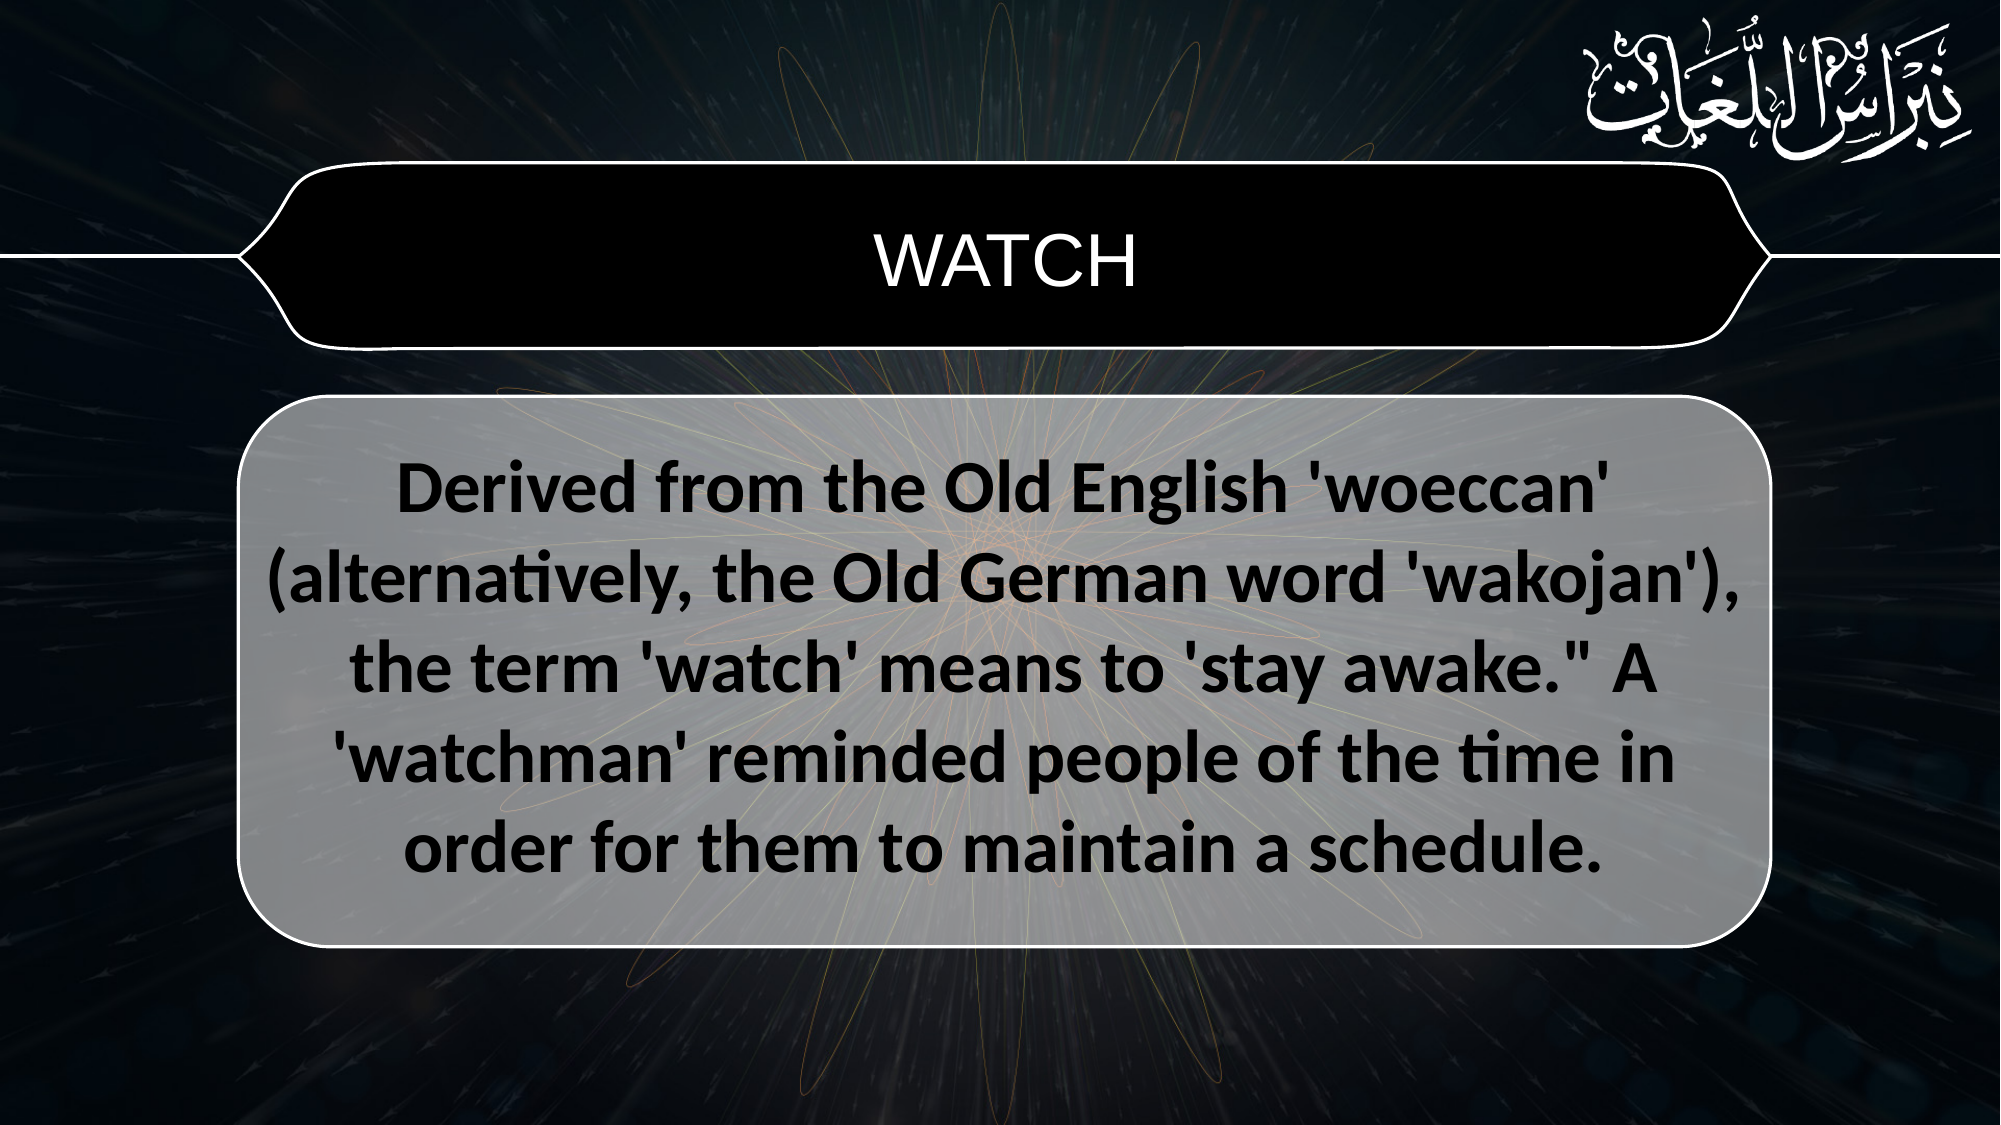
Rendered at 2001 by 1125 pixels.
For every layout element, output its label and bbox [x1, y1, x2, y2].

text_box [0, 162, 2000, 350]
picture [0, 0, 2000, 163]
picture [0, 350, 2000, 1125]
